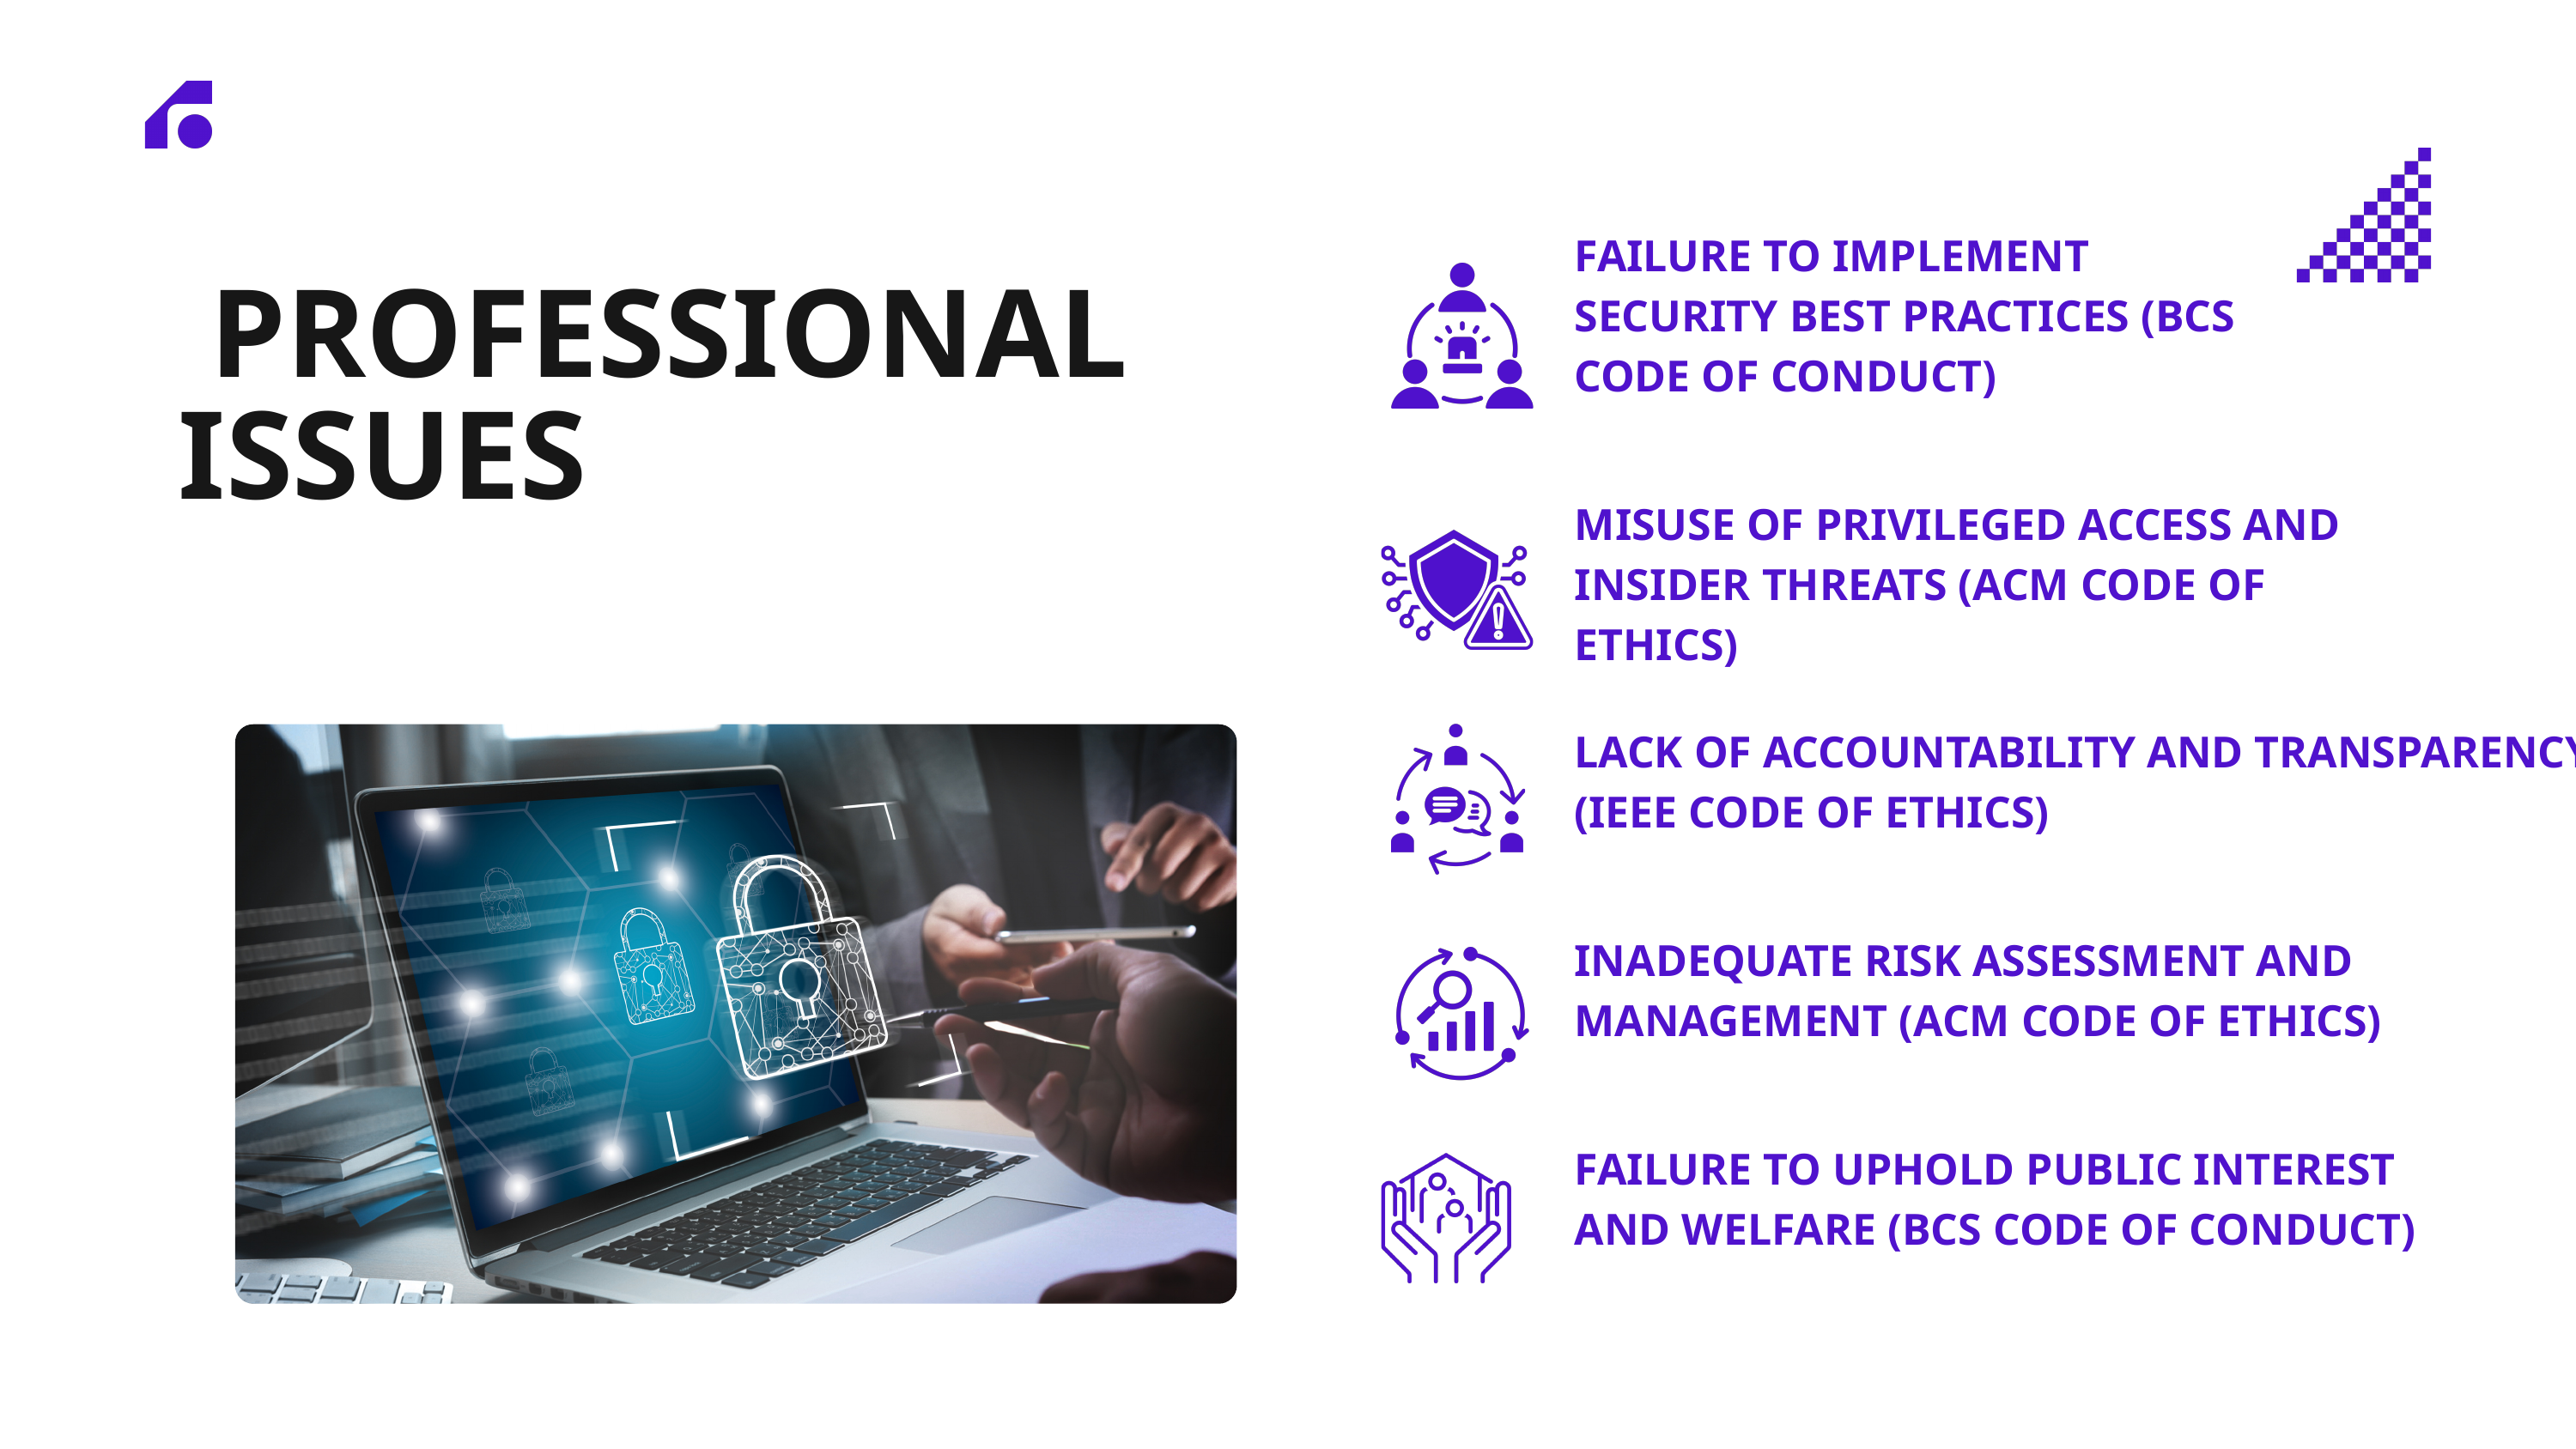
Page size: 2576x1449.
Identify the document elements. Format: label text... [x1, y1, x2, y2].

text_box LACK OF ACCOUNTABILITY AND TRANSPARENCY (IEEE CODE OF ETHICS) [1574, 716, 2576, 897]
text_box [1381, 530, 1534, 650]
text_box [1381, 1153, 1511, 1283]
text_box [2296, 148, 2432, 282]
text_box FAILURE TO IMPLEMENT SECURITY BEST PRACTICES (BCS CODE OF CONDUCT) [1574, 220, 2256, 461]
text_box MISUSE OF PRIVILEGED ACCESS AND INSIDER THREATS (ACM CODE OF ETHICS) [1574, 488, 2404, 716]
text_box [1395, 947, 1529, 1082]
text_box PROFESSIONAL ISSUES [178, 280, 1392, 646]
text_box [1391, 724, 1526, 875]
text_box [234, 724, 1237, 1304]
text_box [144, 81, 212, 149]
text_box INADEQUATE RISK ASSESSMENT AND MANAGEMENT (ACM CODE OF ETHICS) [1574, 925, 2576, 1106]
text_box [1391, 263, 1534, 409]
text_box FAILURE TO UPHOLD PUBLIC INTEREST AND WELFARE (BCS CODE OF CONDUCT) [1574, 1133, 2465, 1254]
